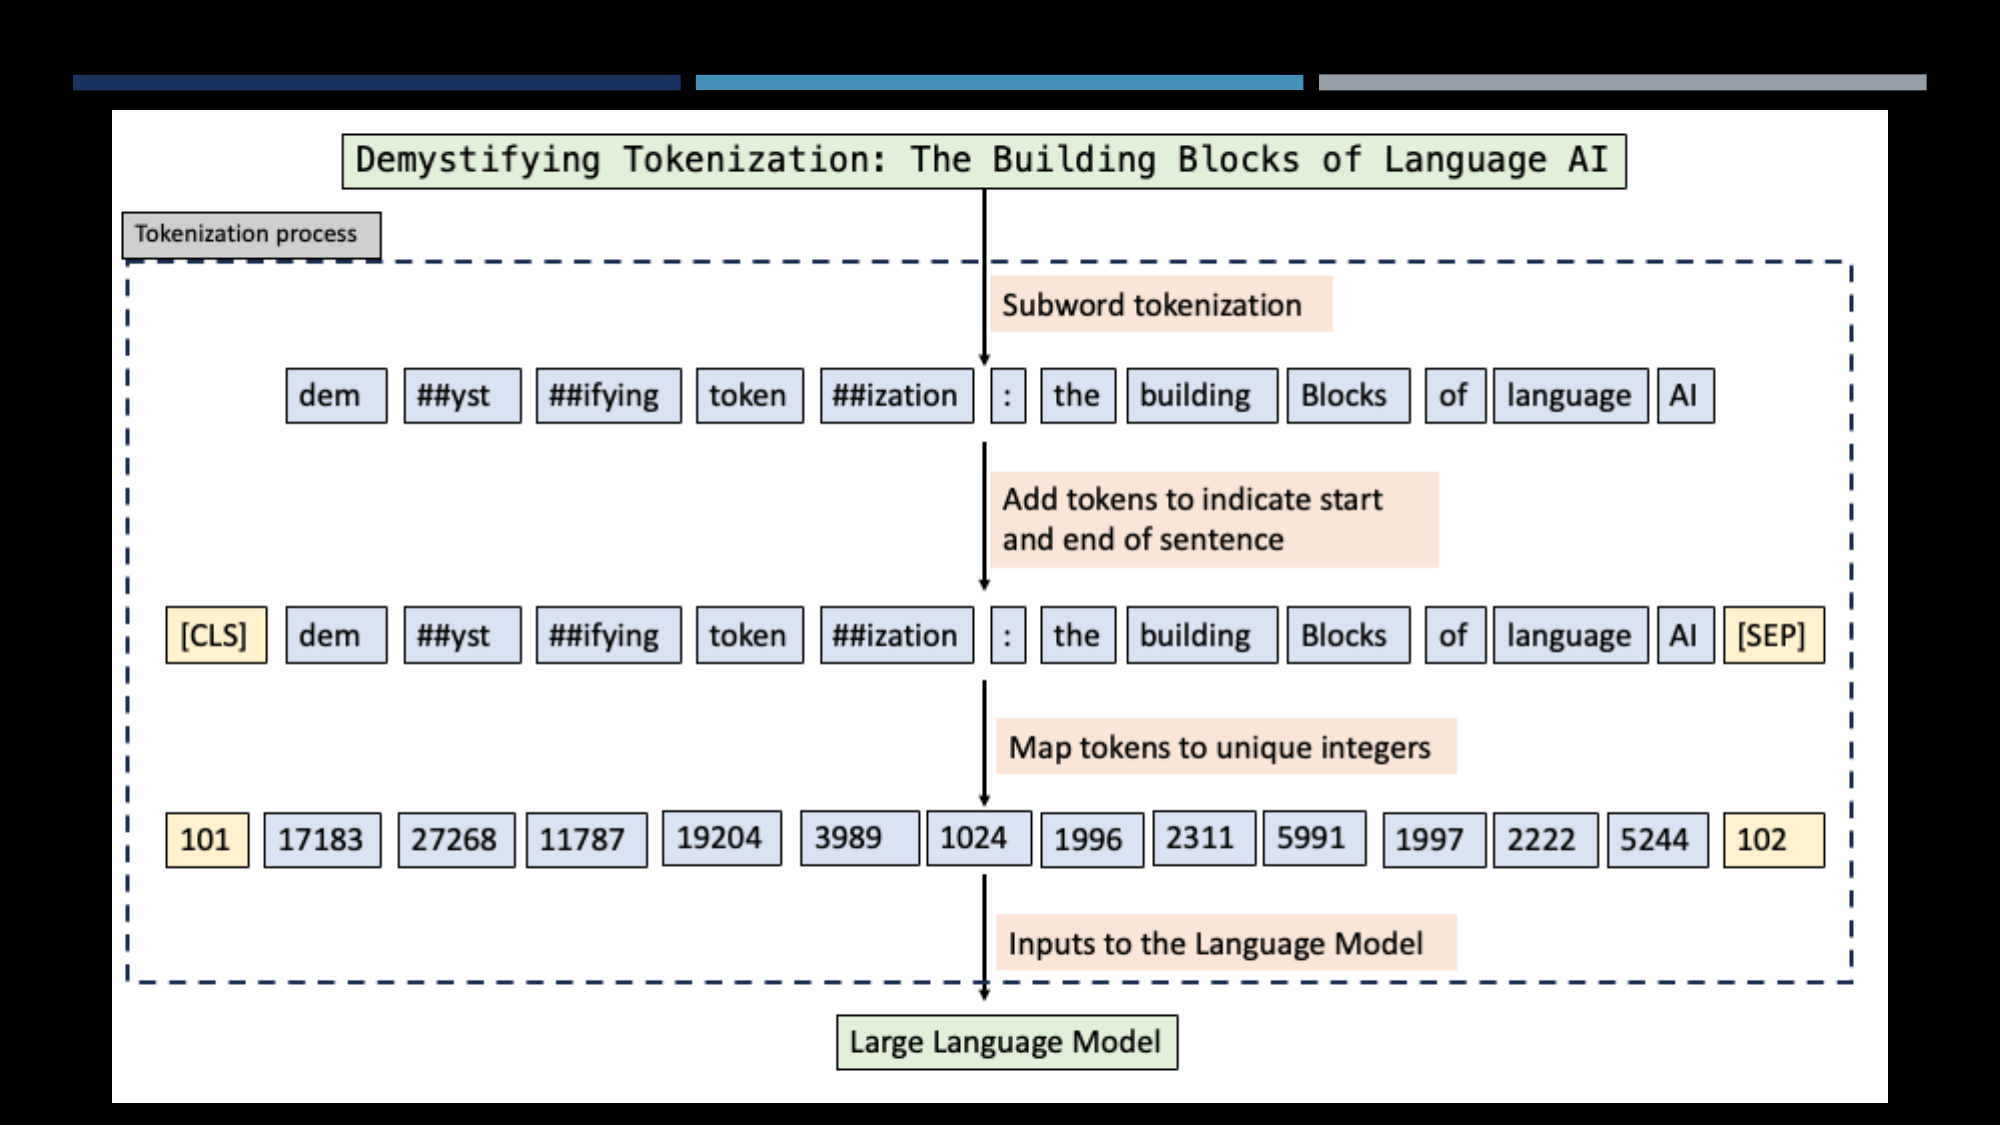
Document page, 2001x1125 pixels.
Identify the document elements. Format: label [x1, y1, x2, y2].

picture [111, 109, 1888, 1104]
